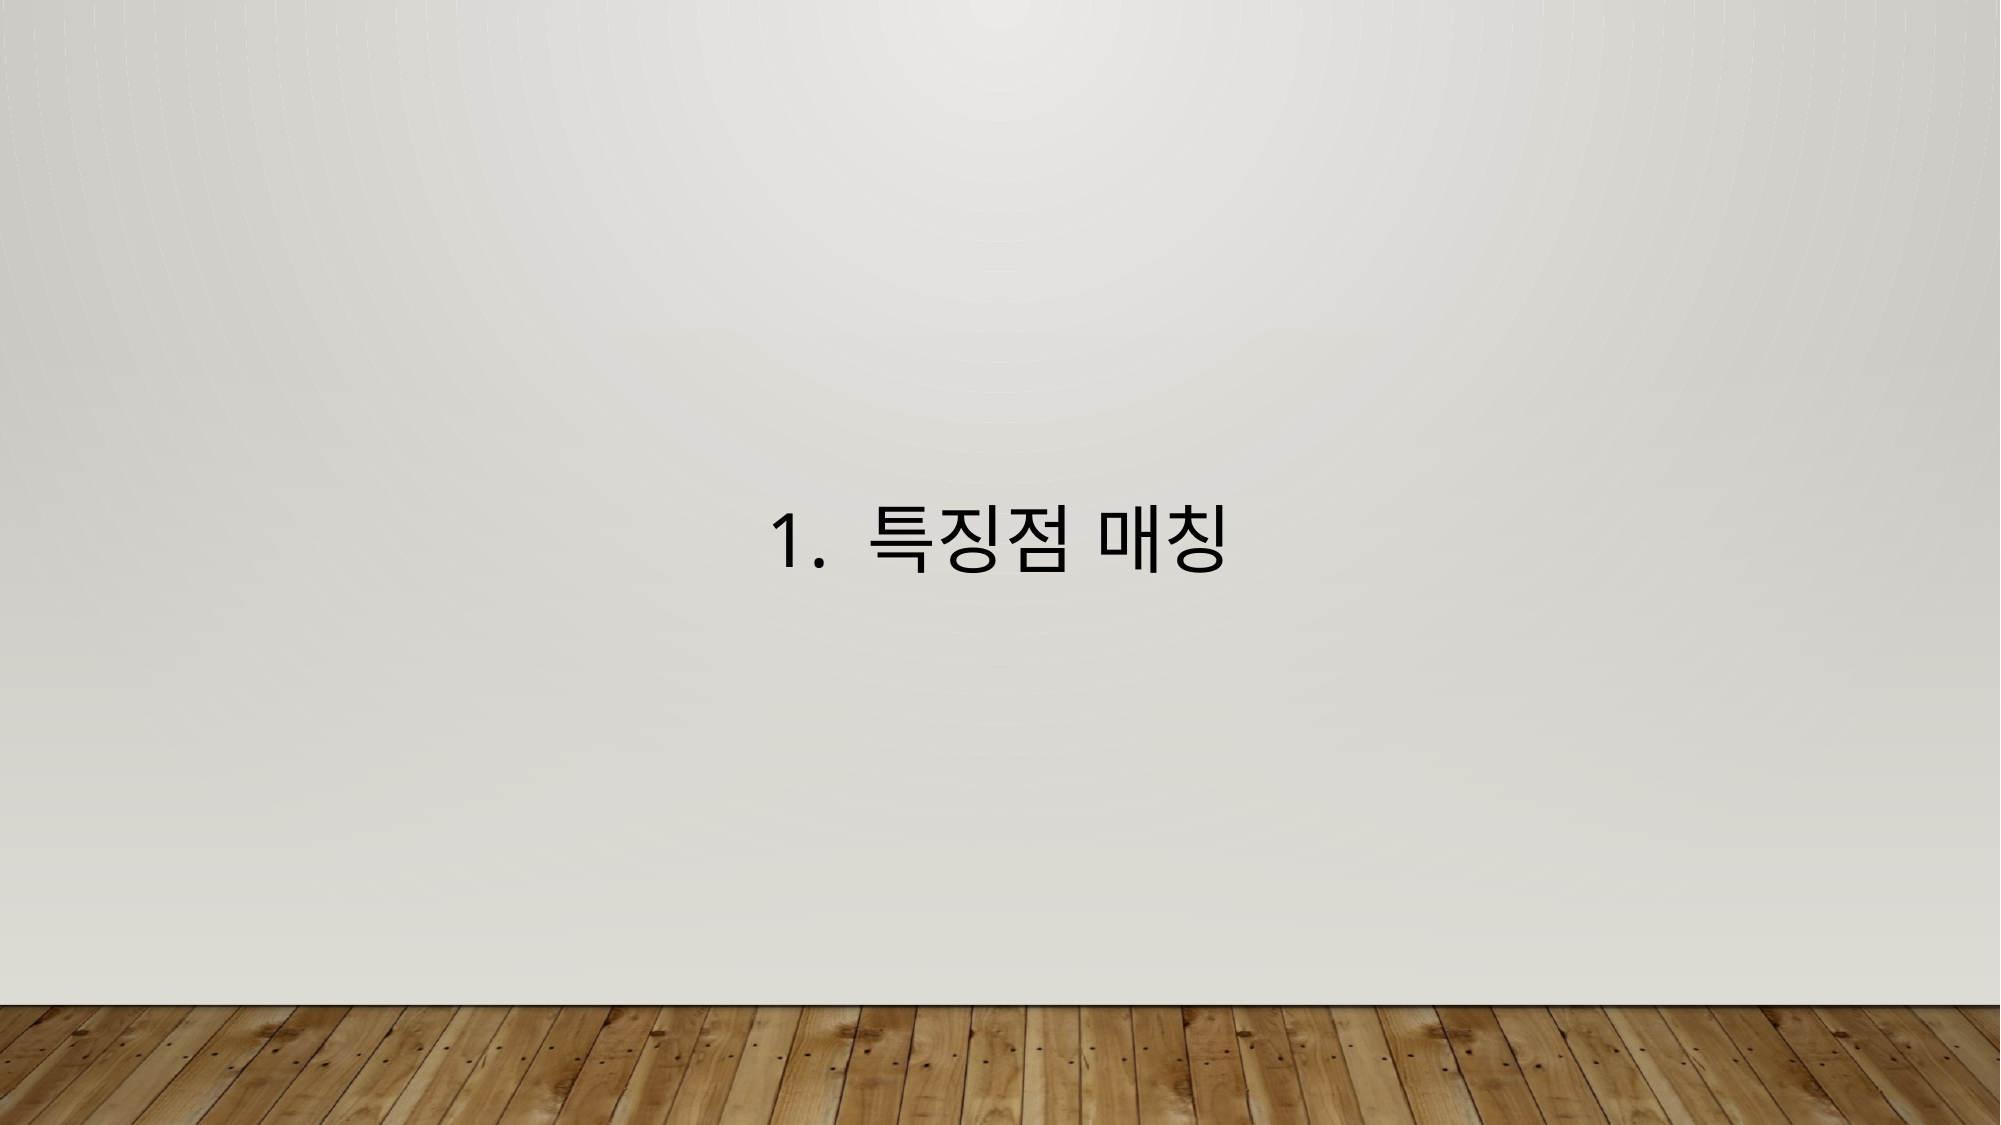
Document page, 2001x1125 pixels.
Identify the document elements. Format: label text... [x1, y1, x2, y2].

text_box 1. 특징점 매칭 [458, 484, 1542, 590]
picture [0, 1005, 2000, 1125]
